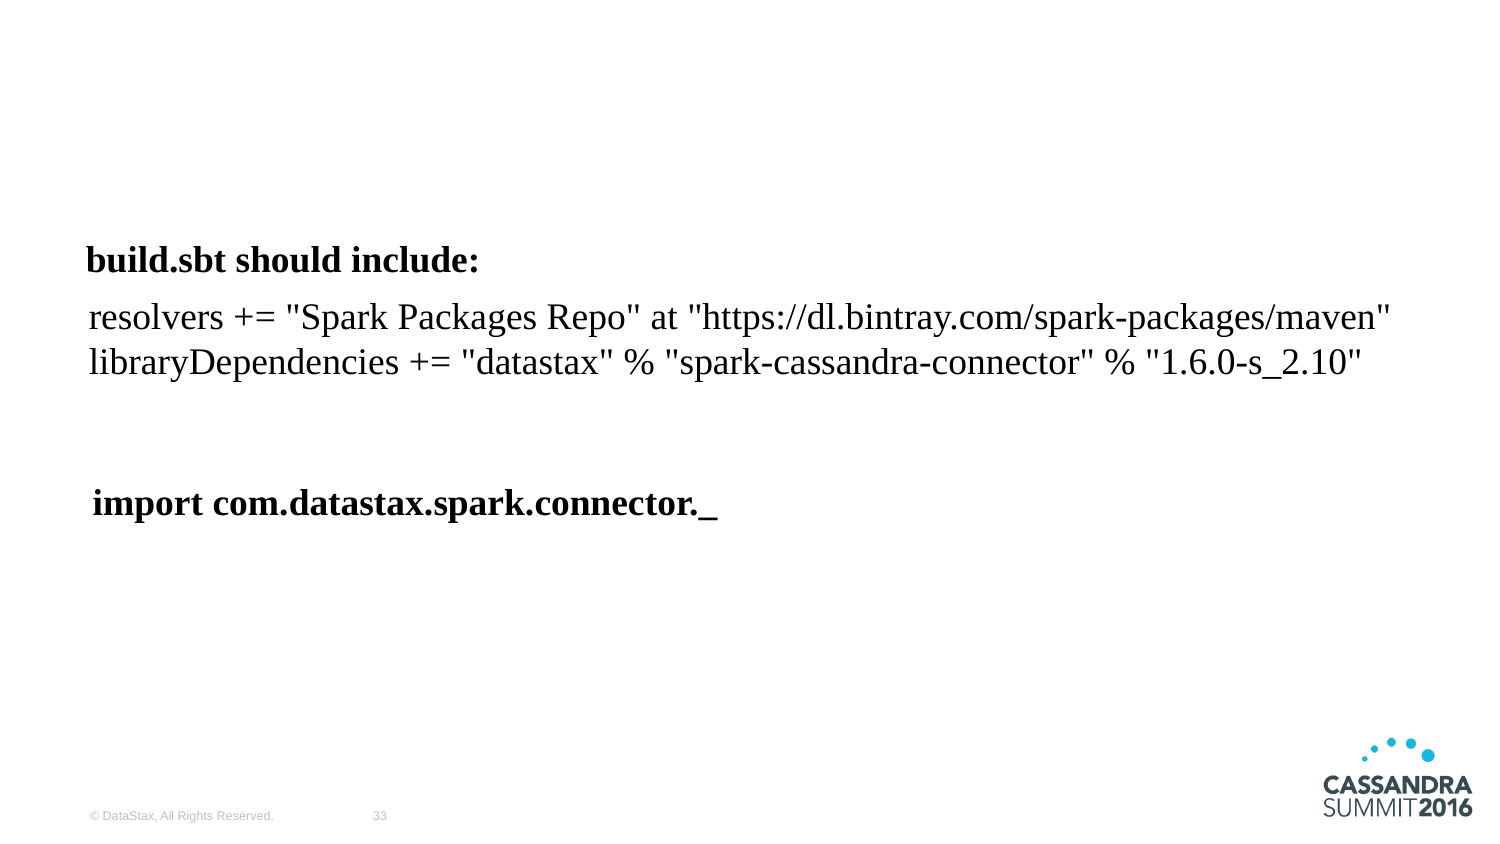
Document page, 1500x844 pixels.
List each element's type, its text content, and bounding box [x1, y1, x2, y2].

text_box build.sbt should include: [71, 227, 506, 288]
text_box import com.datastax.spark.connector._ [77, 470, 733, 530]
picture [1320, 734, 1475, 819]
slide_number 33 [346, 793, 414, 839]
text_box resolvers += "Spark Packages Repo" at "https://dl.bintray.com/spark-packages/maven" libraryDependencies += "datastax" % "spark-cassandra-connector" % "1.6.0-s_2.10" [74, 284, 1418, 389]
footer © DataStax, All Rights Reserved. [75, 793, 337, 839]
